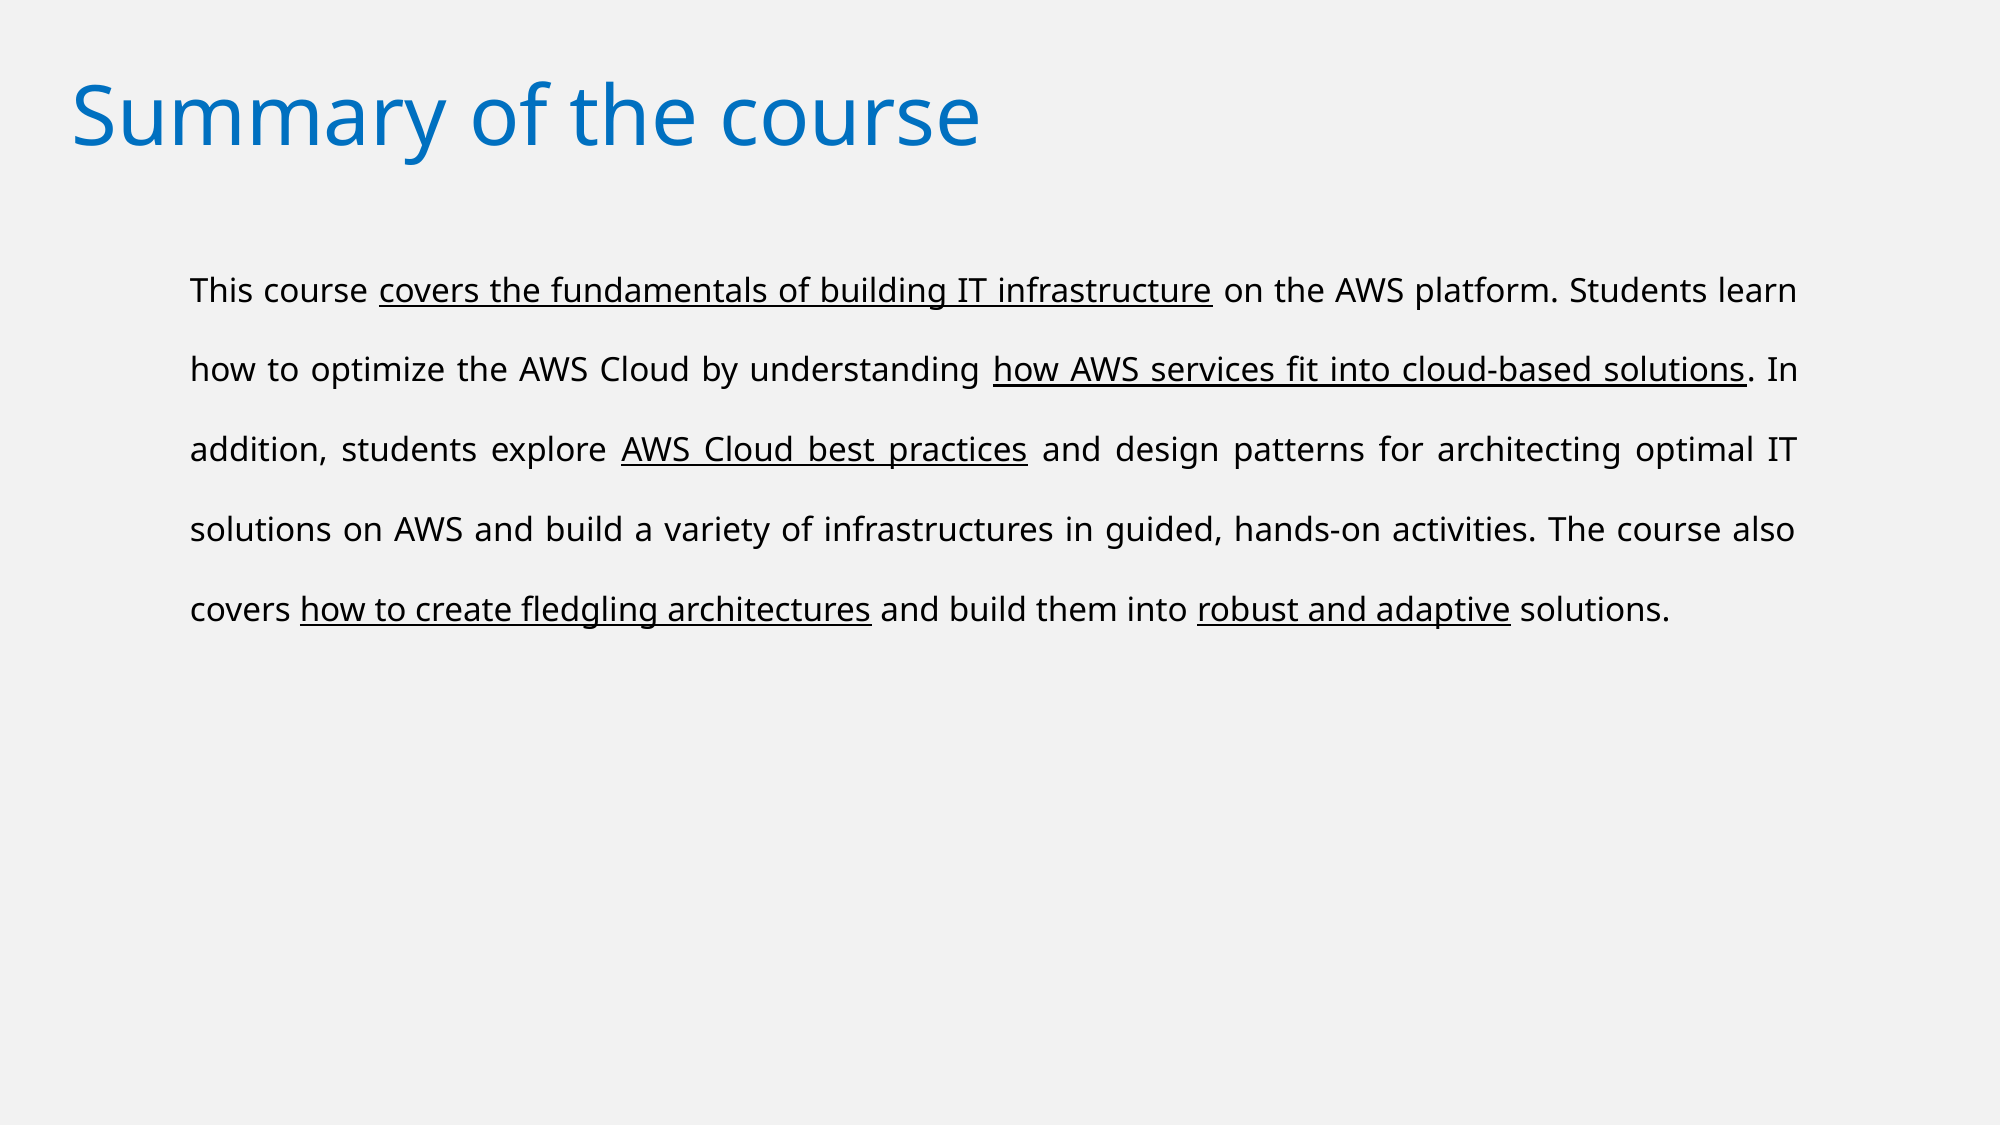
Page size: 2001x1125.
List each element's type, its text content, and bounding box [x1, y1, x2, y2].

list This course covers the fundamentals of building IT infrastructure on the AWS platform. Students learn how to optimize the AWS Cloud by understanding how AWS services fit into cloud-based solutions. In addition, students explore AWS Cloud best practices and design patterns for architecting optimal IT solutions on AWS and build a variety of infrastructures in guided, hands-on activities. The course also covers how to create fledgling architectures and build them into robust and adaptive solutions. [174, 221, 1814, 980]
title Summary of the course [56, 45, 1900, 193]
